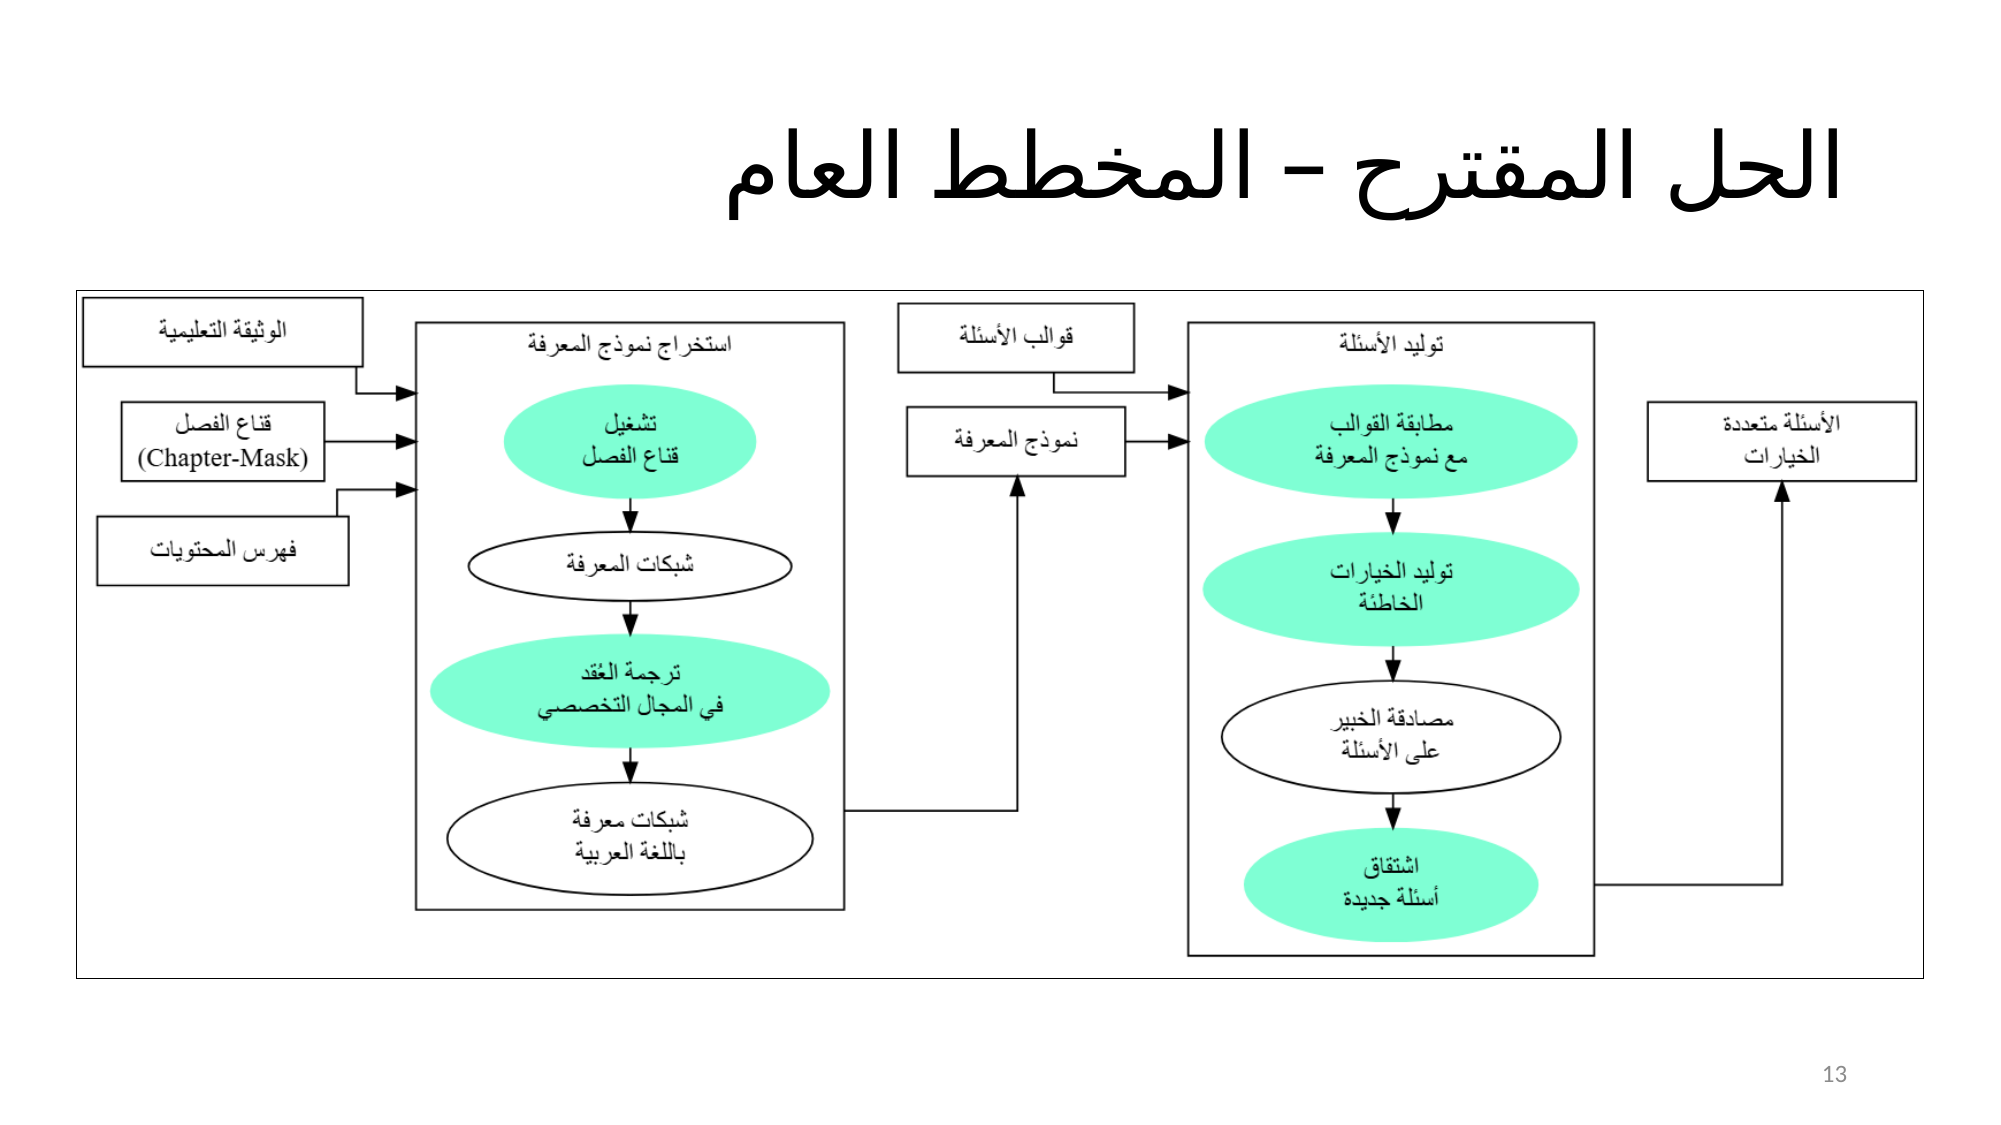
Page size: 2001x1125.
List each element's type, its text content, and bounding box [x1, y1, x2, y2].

title الحل المقترح – المخطط العام [137, 59, 1863, 278]
slide_number 13 [1412, 1042, 1863, 1103]
picture [76, 290, 1924, 979]
